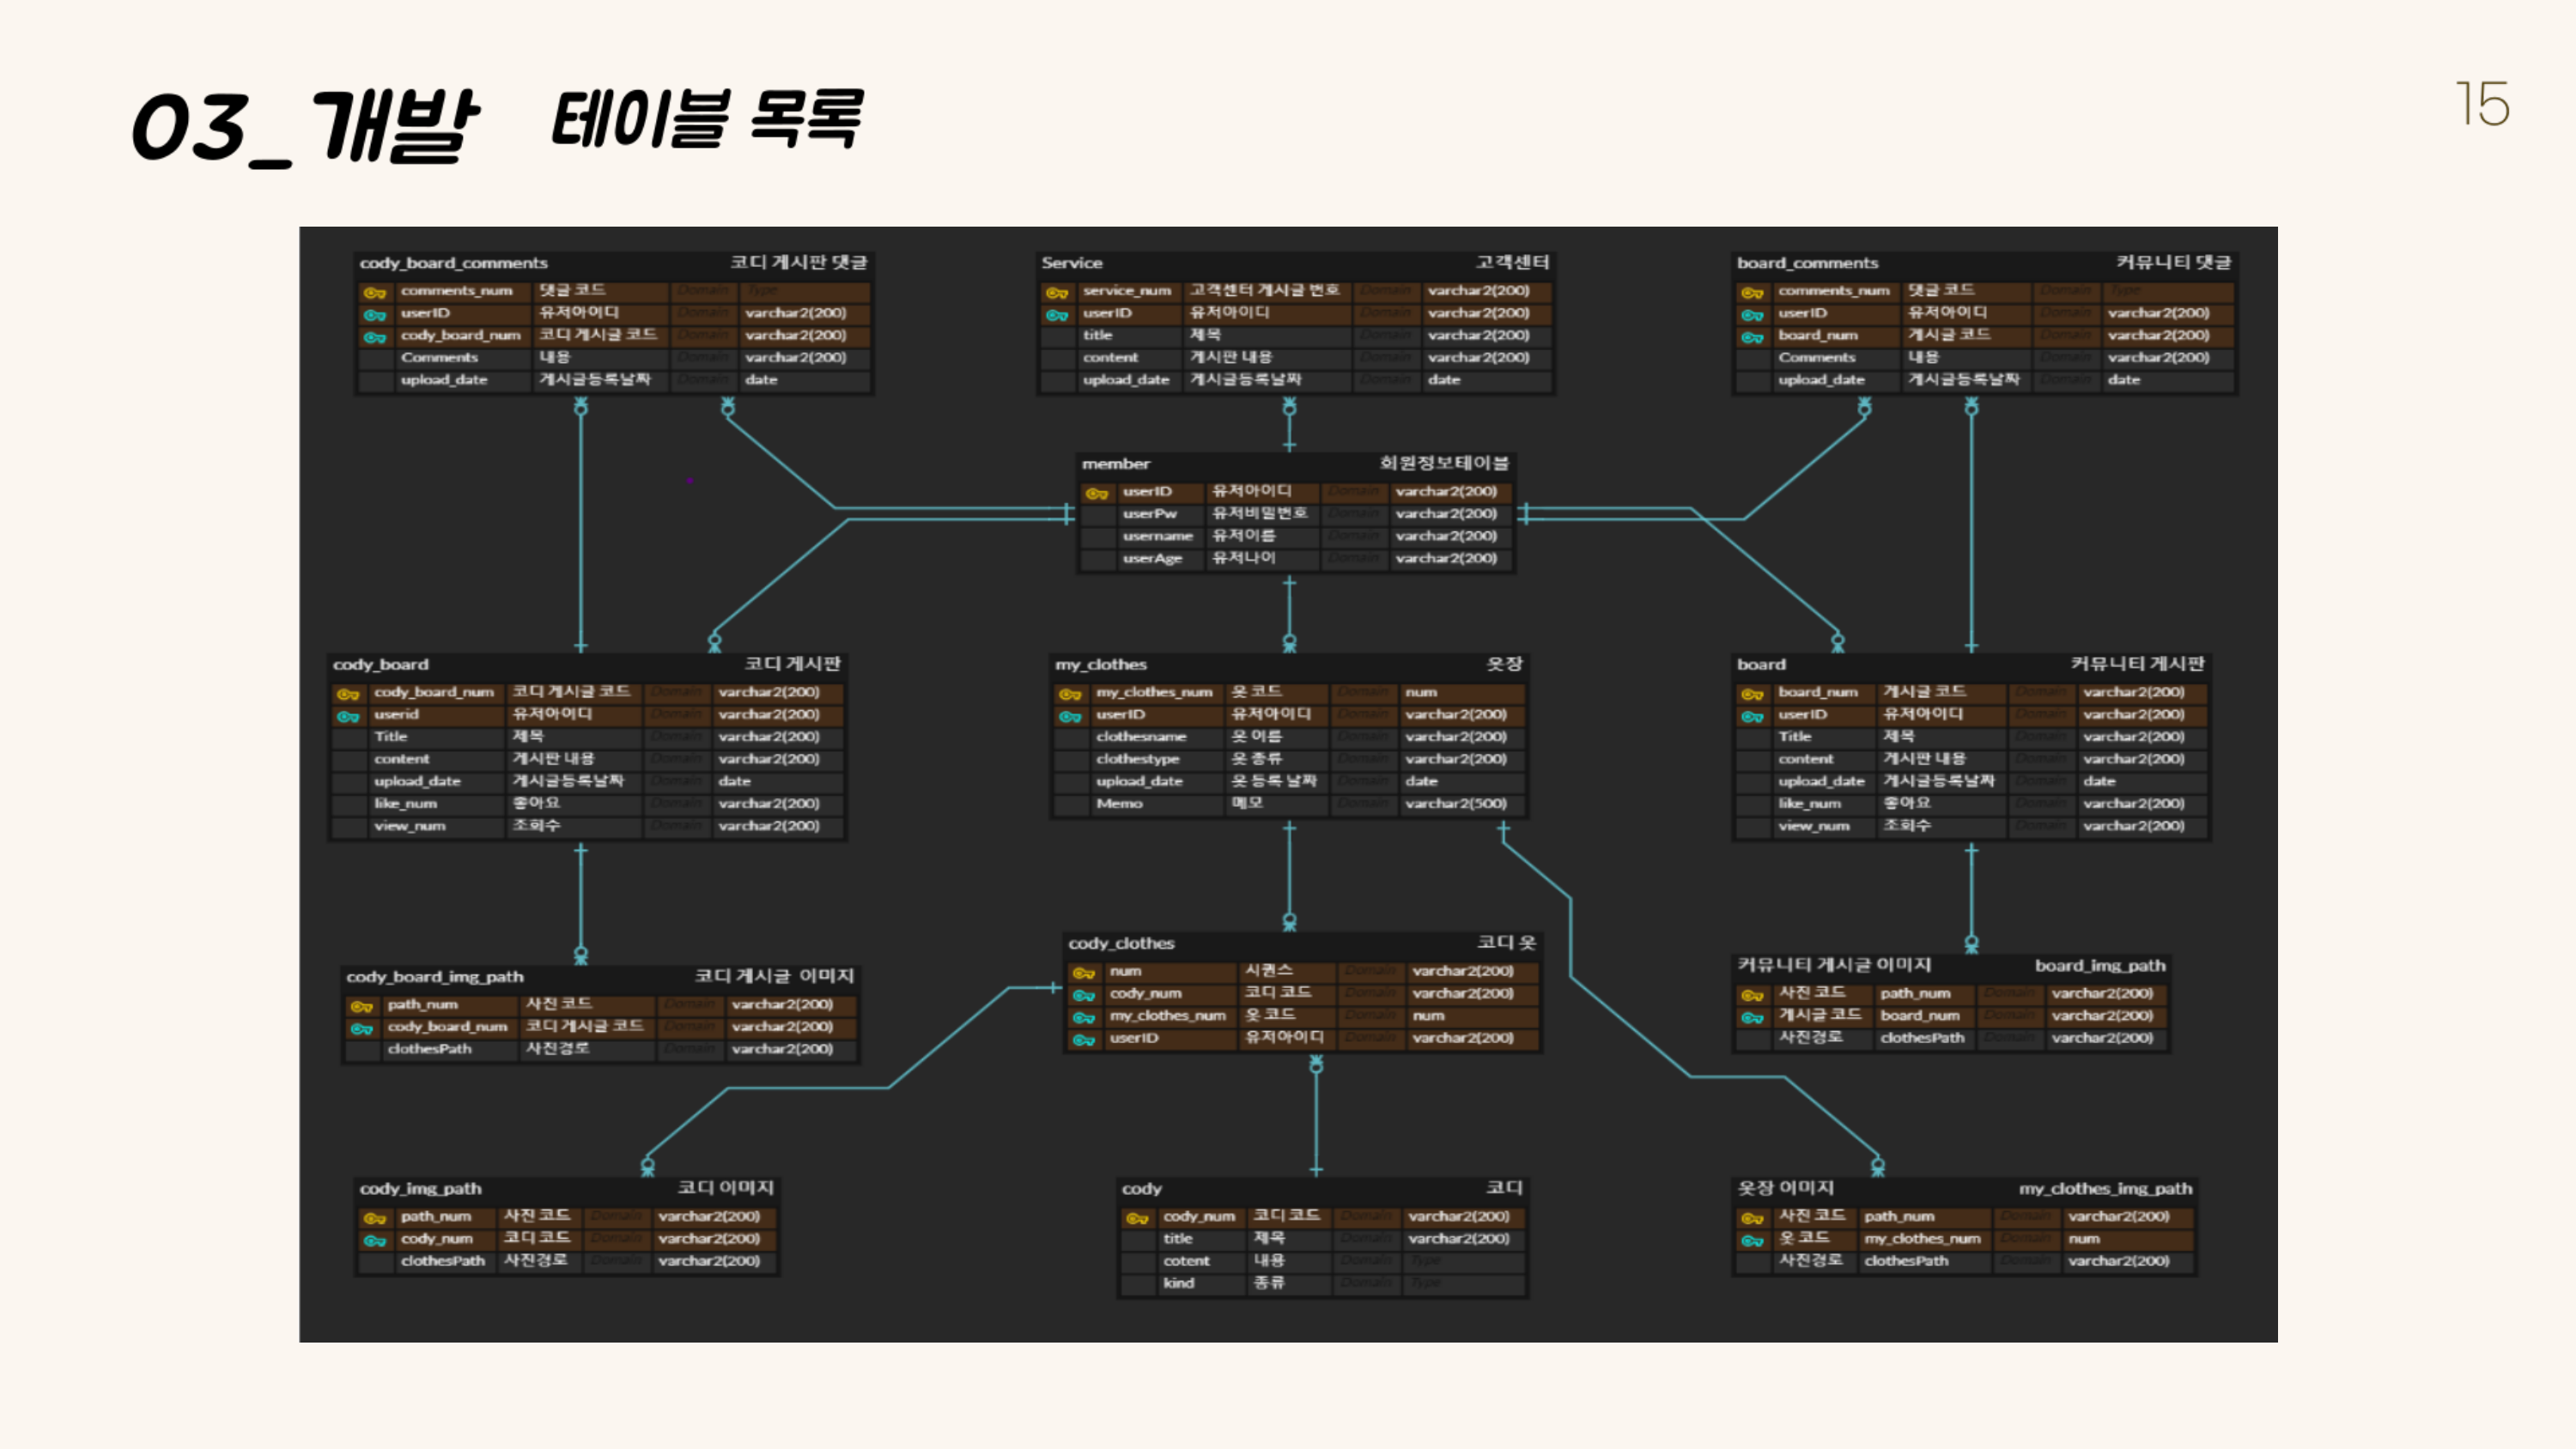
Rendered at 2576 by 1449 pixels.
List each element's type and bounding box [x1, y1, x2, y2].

text_box [297, 227, 2278, 1343]
picture [538, 62, 892, 191]
picture [2427, 62, 2537, 160]
picture [110, 53, 518, 221]
